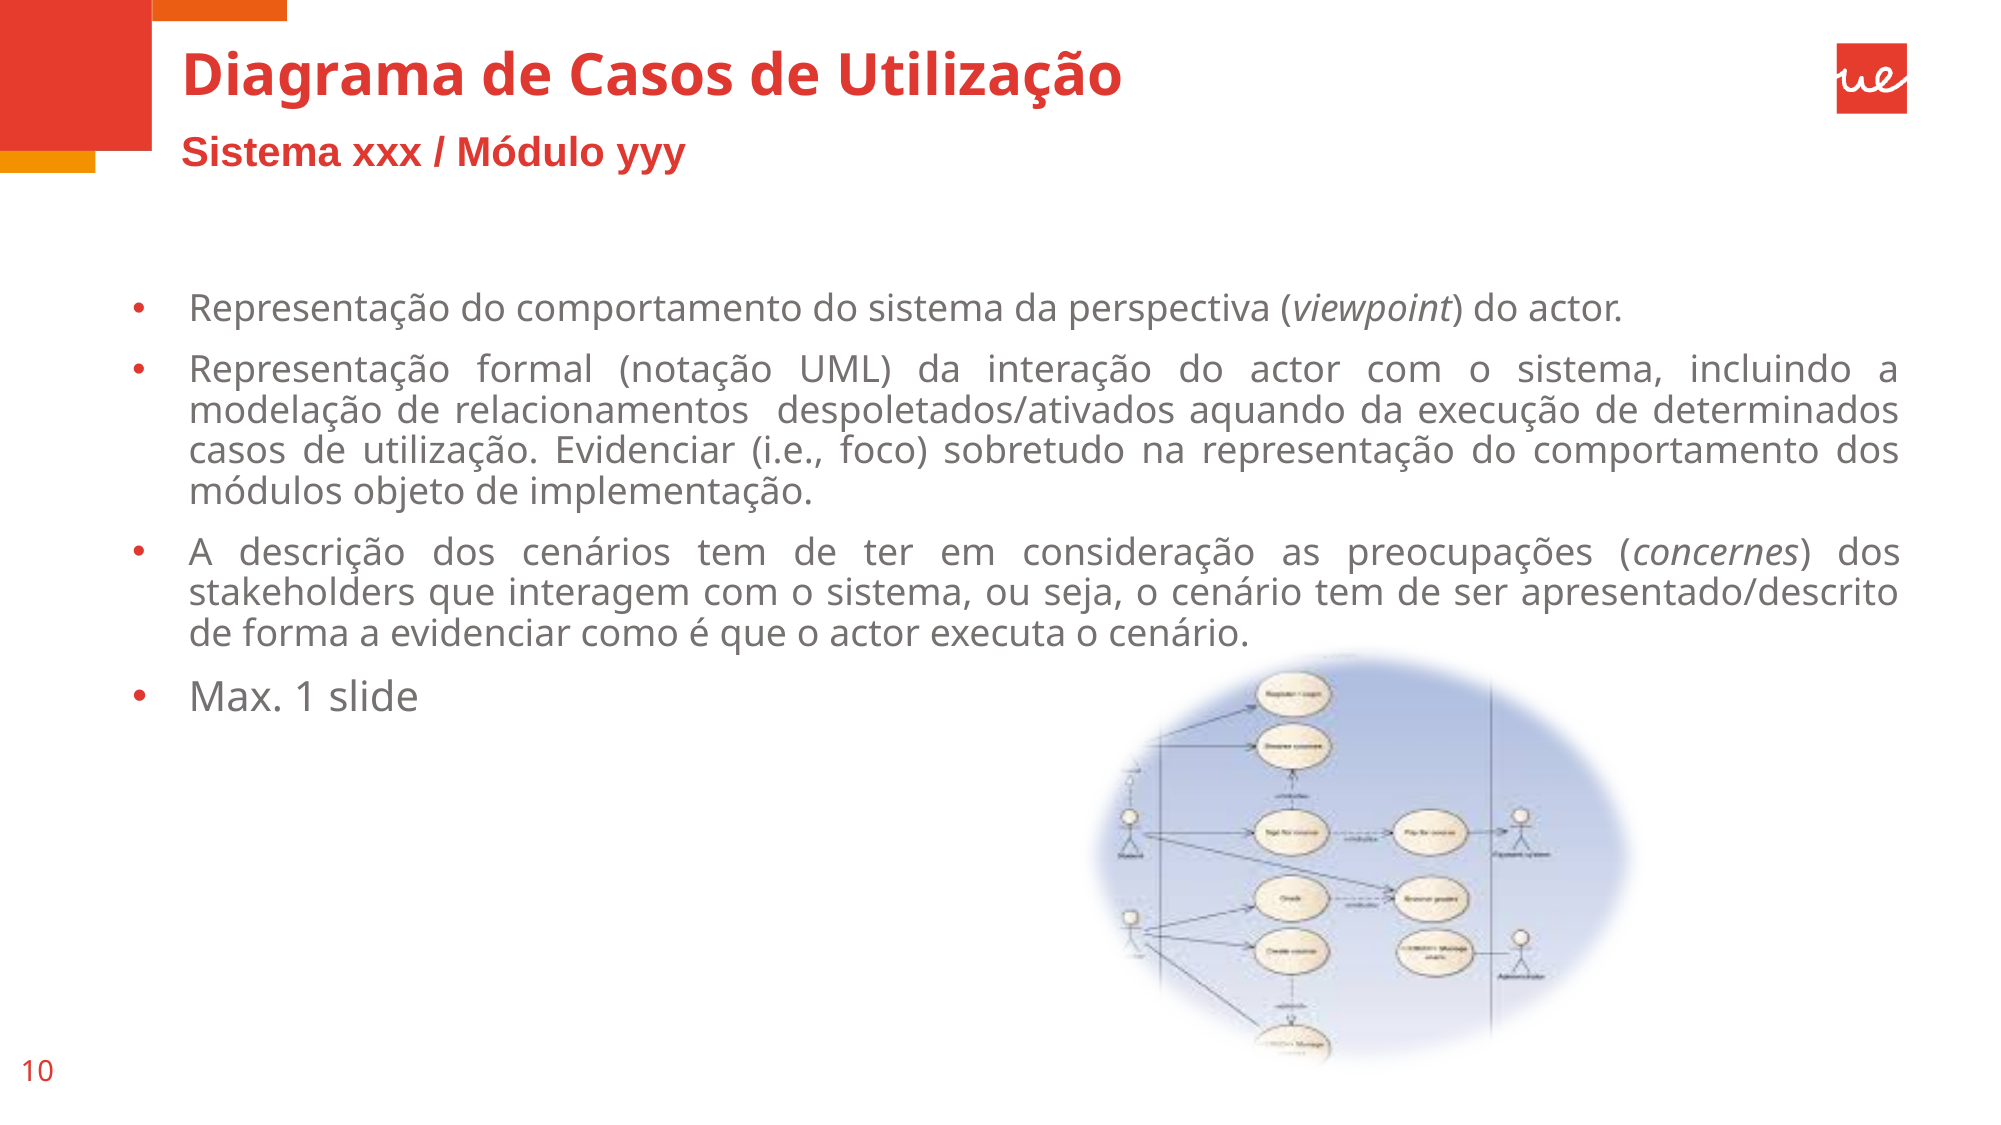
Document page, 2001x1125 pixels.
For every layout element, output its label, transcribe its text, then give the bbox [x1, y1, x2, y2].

subtitle Sistema xxx / Módulo yyy [166, 122, 1728, 186]
slide_number 10 [2, 1044, 73, 1105]
picture [1826, 34, 1916, 123]
picture [1078, 641, 1647, 1075]
list Representação do comportamento do sistema da perspectiva (viewpoint) do actor. Representação formal (notação UML) da interação do actor com o sistema, incluindo a modelação de relacionamentos despoletados/ativados aquando da execução de determinados casos de utilização. Evidenciar (i.e., foco) sobretudo na representação do comportamento dos módulos objeto de implementação. A descrição dos cenários tem de ter em consideração as preocupações (concernes) dos stakeholders que interagem com o sistema, ou seja, o cenário tem de ser apresentado/descrito de forma a evidenciar como é que o actor executa o cenário. Max. 1 slide [117, 281, 1916, 1034]
picture [0, 0, 287, 174]
title Diagrama de Casos de Utilização [166, 38, 1728, 106]
